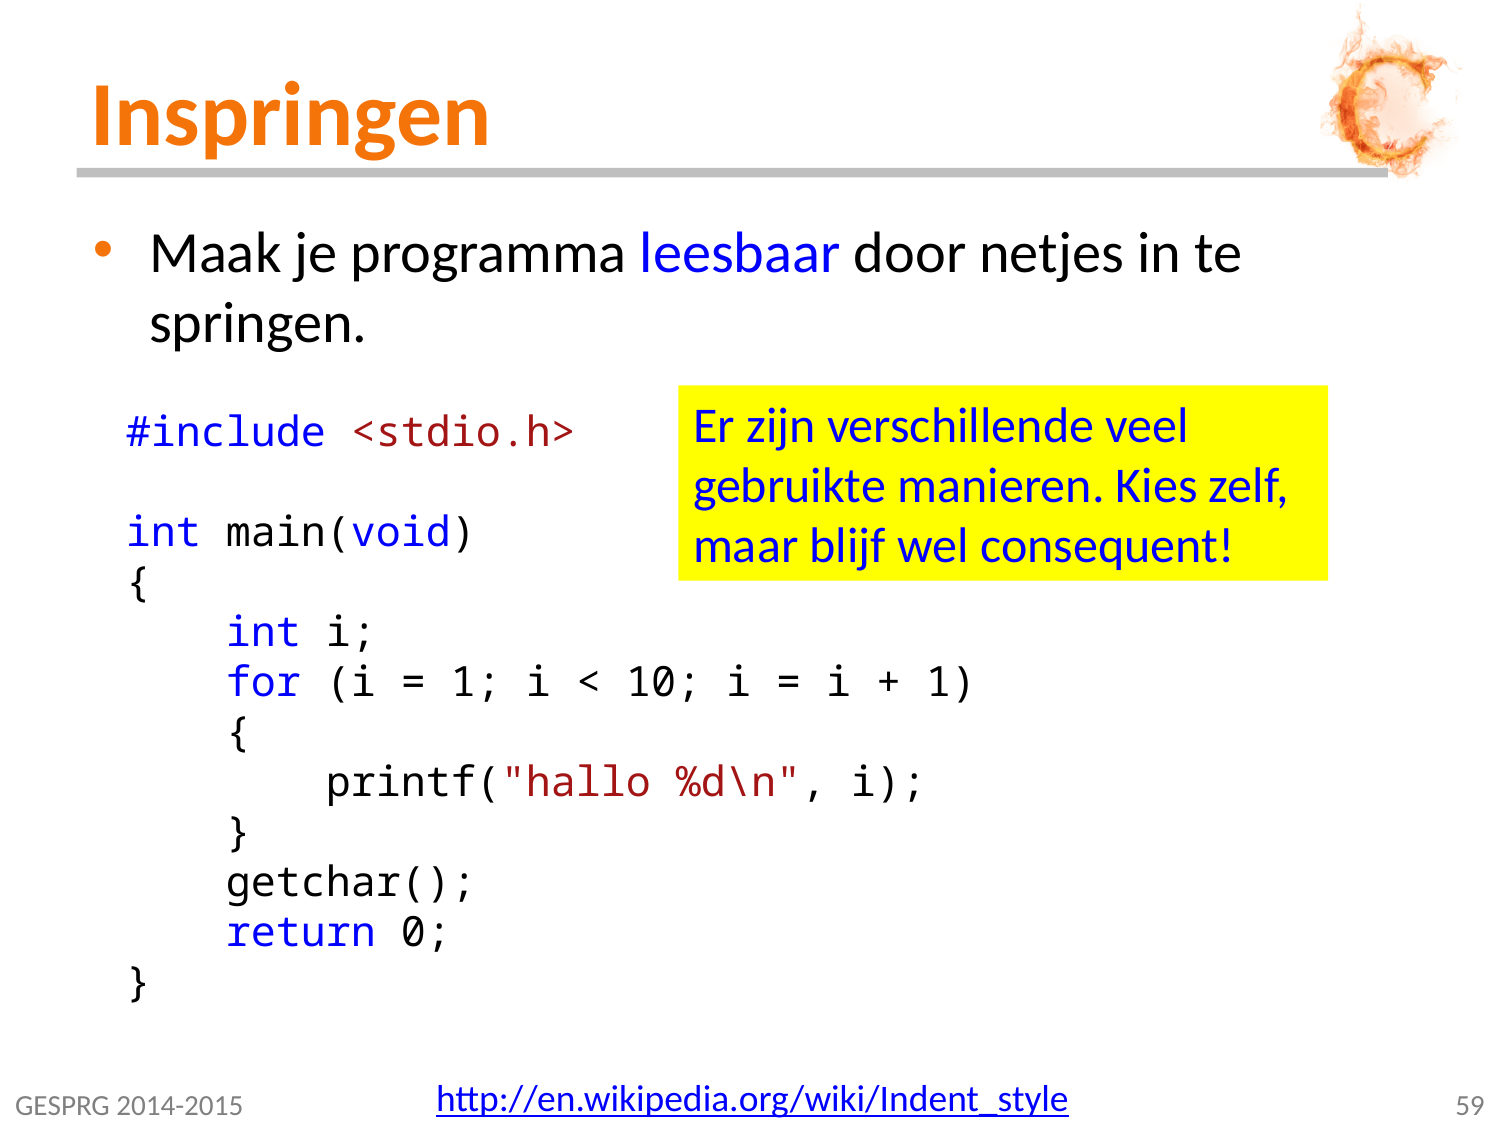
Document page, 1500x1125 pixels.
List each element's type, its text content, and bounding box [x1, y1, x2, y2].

text_box Er zijn verschillende veel gebruikte manieren. Kies zelf, maar blijf wel consequent! [678, 385, 1329, 581]
slide_number GESPRG 2014-2015 [0, 1082, 350, 1125]
text_box #include <stdio.h> int main(void) { int i; for (i = 1; i < 10; i = i + 1) { printf("hallo %d\n", i); } getchar(); return 0; } [111, 397, 1494, 1012]
picture [1316, 0, 1471, 185]
text_box http://en.wikipedia.org/wiki/Indent_style [421, 1066, 1085, 1125]
list Maak je programma leesbaar door netjes in te springen. [77, 206, 1428, 386]
slide_number 59 [1149, 1082, 1500, 1125]
title Inspringen [75, 45, 1425, 173]
